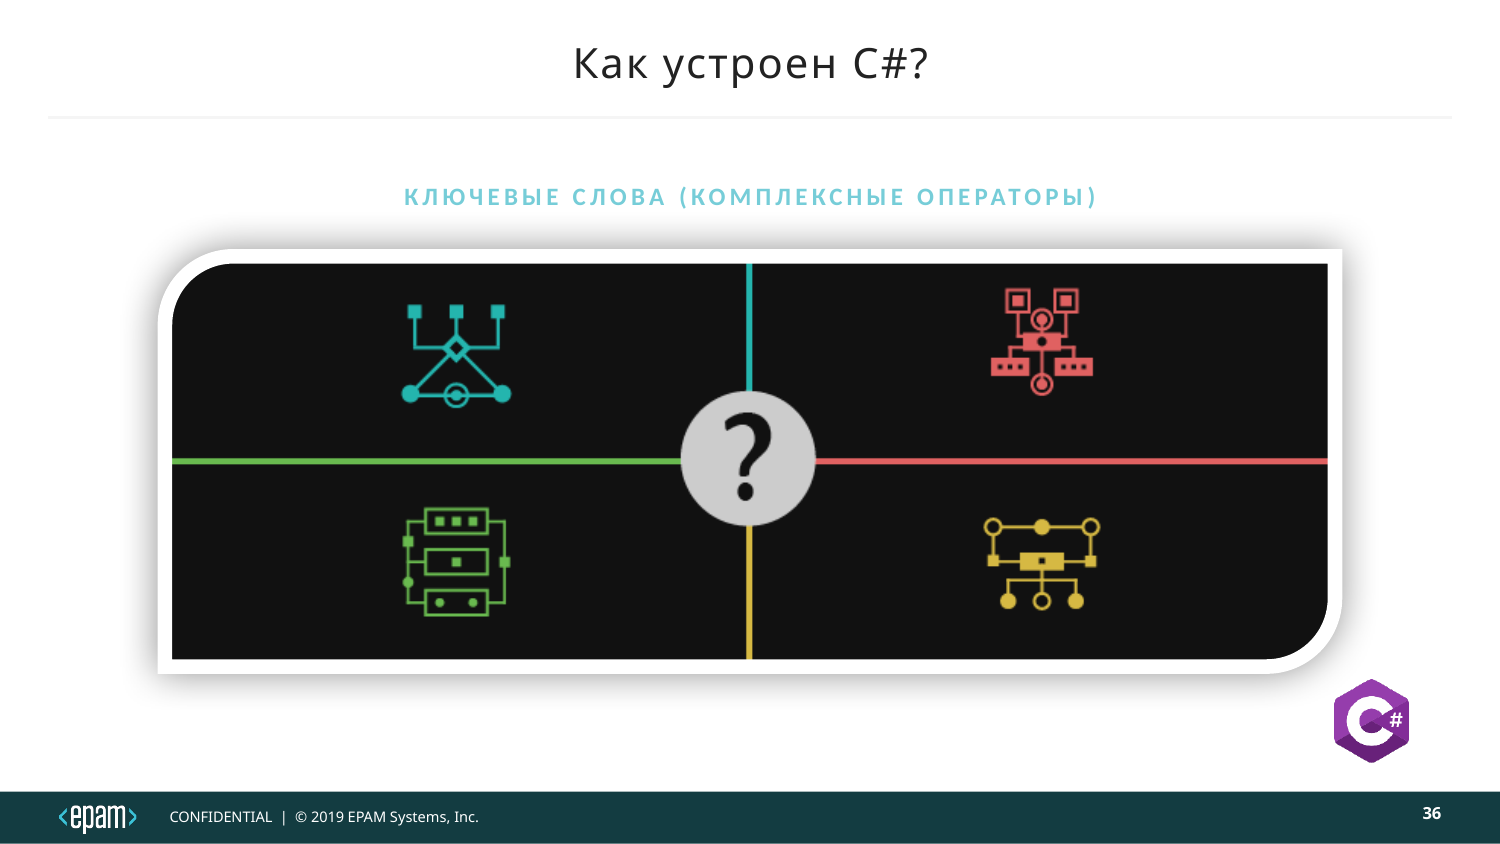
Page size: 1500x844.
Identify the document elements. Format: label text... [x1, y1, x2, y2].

list Ключевые слова (комплексные операторы) [58, 177, 1442, 234]
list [1301, 650, 1442, 791]
title Как устроен C#? [59, 37, 1442, 87]
slide_number 36 [1216, 791, 1442, 844]
picture [164, 256, 1335, 667]
